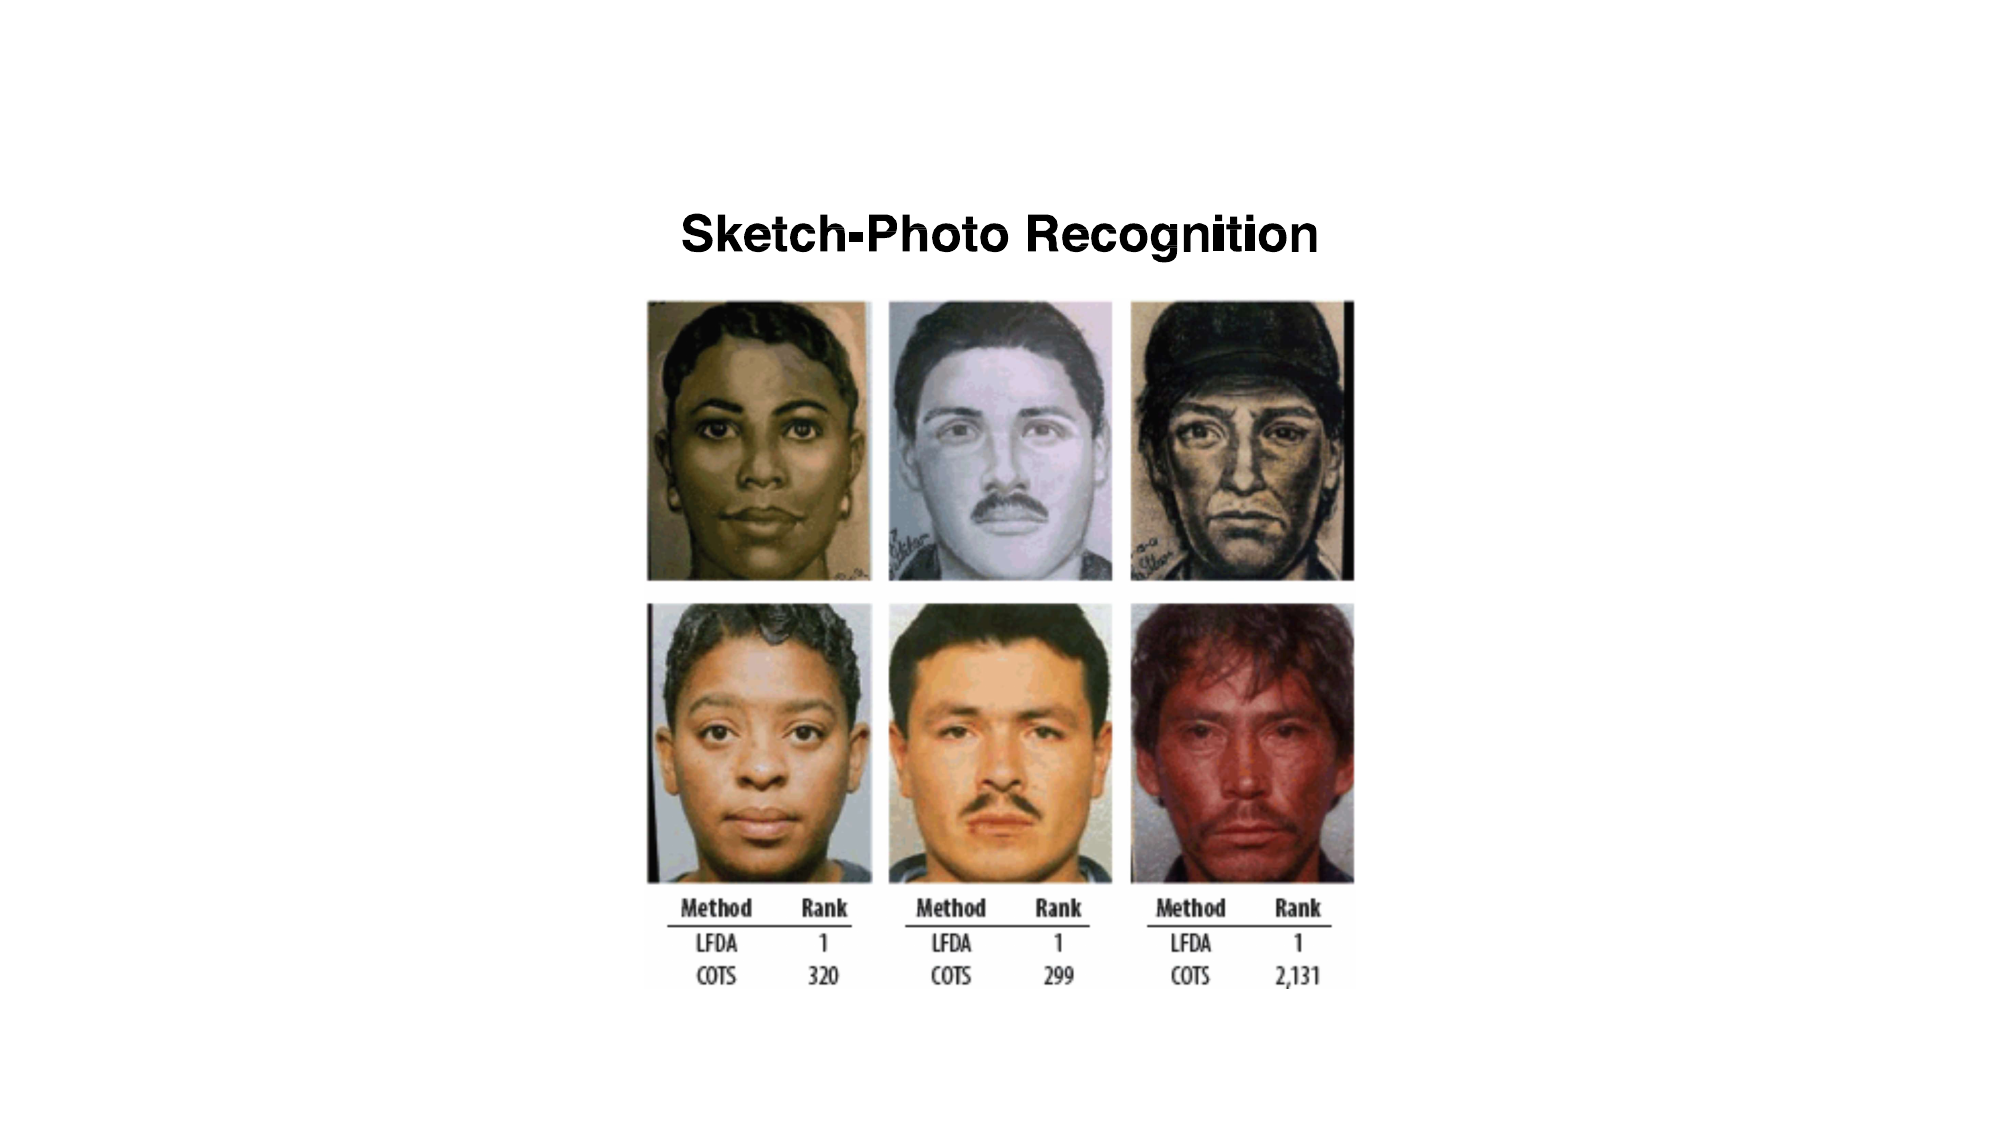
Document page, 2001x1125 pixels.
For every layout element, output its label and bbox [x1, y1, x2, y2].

text_box [1246, 214, 1254, 222]
text_box [771, 216, 788, 252]
text_box [644, 298, 1356, 989]
text_box [1150, 223, 1178, 263]
text_box [790, 223, 816, 253]
text_box [980, 223, 1009, 253]
text_box [1119, 223, 1148, 253]
text_box [902, 214, 928, 252]
text_box [1258, 223, 1287, 253]
text_box [717, 214, 743, 252]
text_box [820, 214, 845, 252]
text_box [1028, 214, 1059, 252]
text_box [744, 223, 771, 253]
text_box [682, 213, 713, 253]
text_box [1091, 223, 1117, 253]
text_box [869, 214, 897, 252]
text_box [962, 216, 978, 252]
text_box [1291, 223, 1317, 252]
text_box [932, 223, 960, 253]
text_box [1215, 214, 1223, 222]
text_box [1062, 223, 1089, 253]
text_box [1183, 223, 1209, 252]
text_box [1226, 216, 1242, 252]
